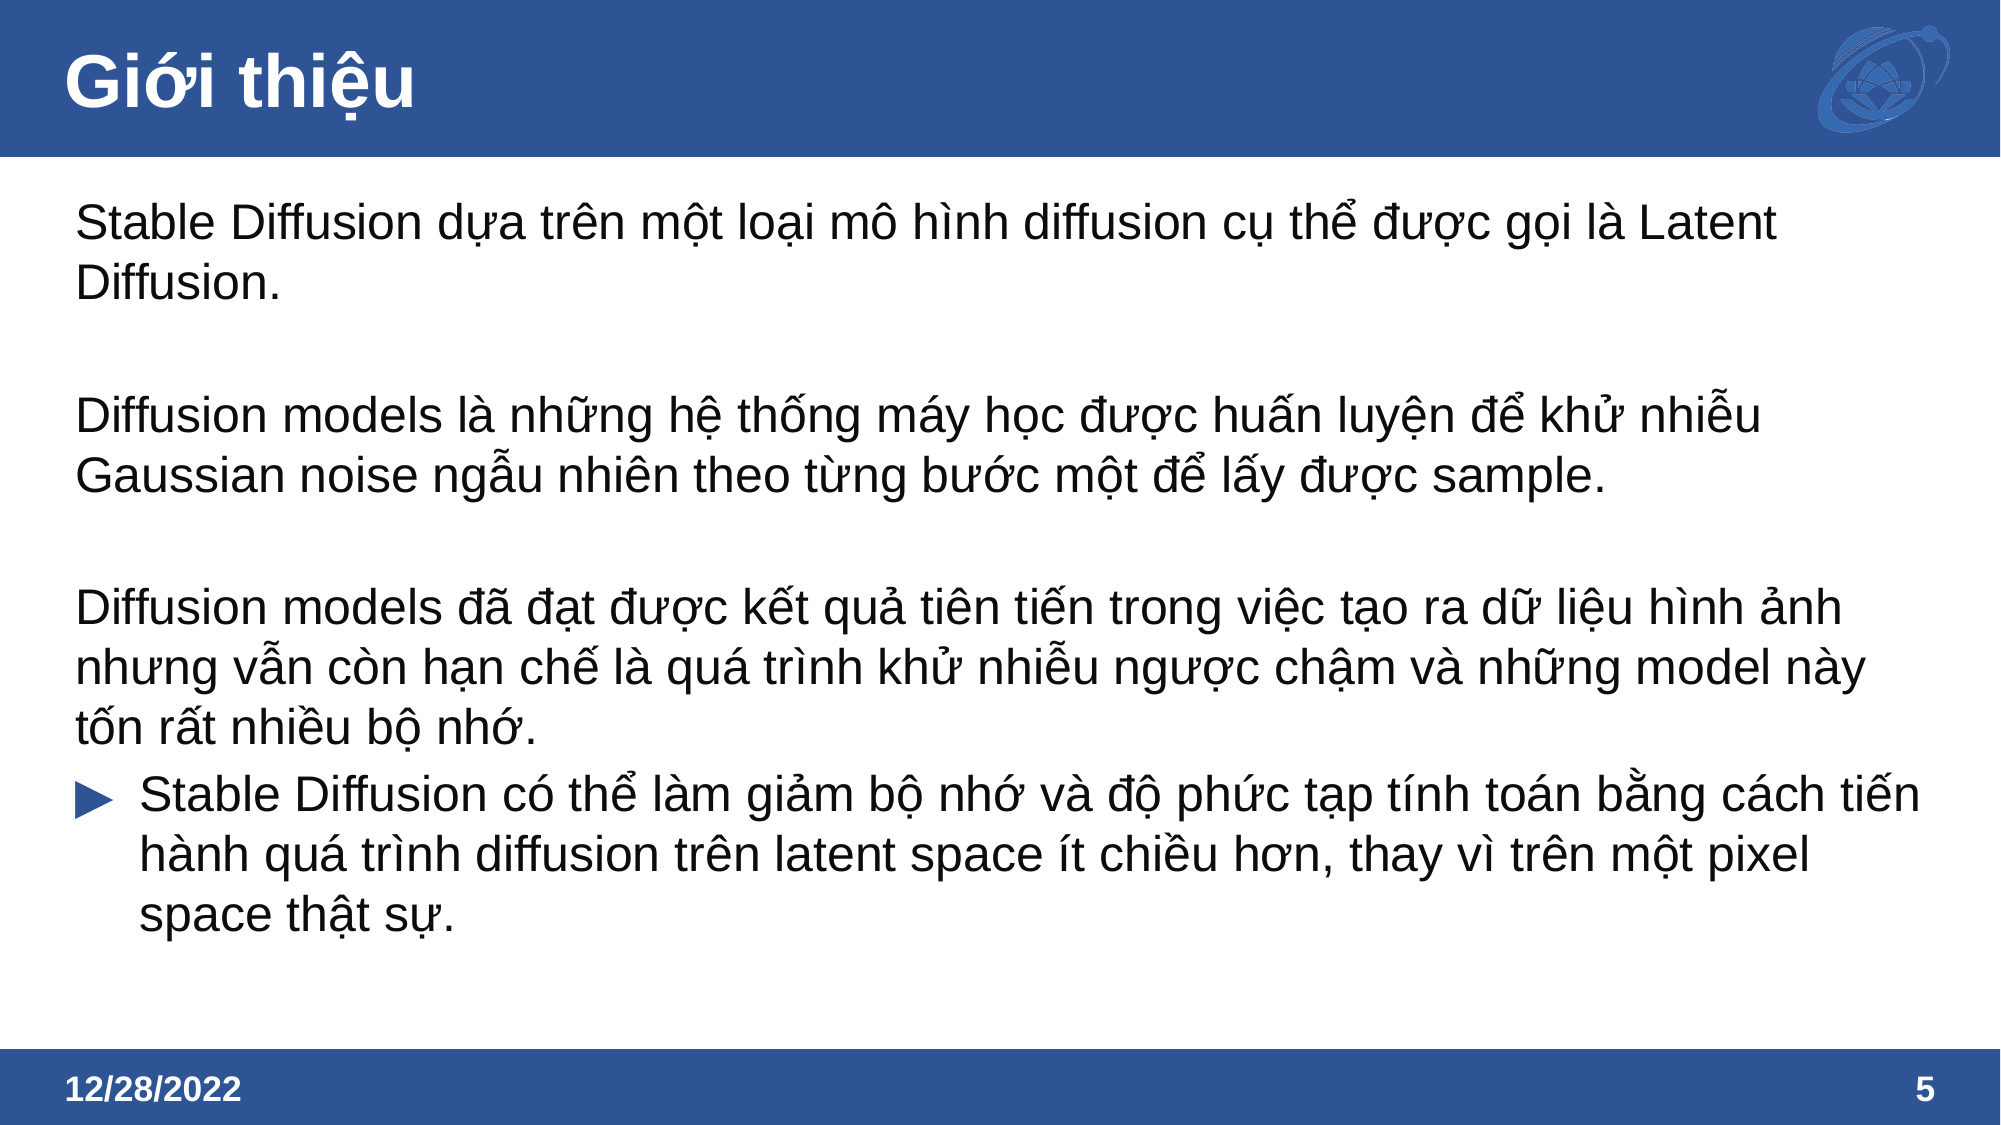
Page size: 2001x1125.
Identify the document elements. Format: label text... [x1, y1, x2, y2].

list Stable Diffusion dựa trên một loại mô hình diffusion cụ thể được gọi là Latent Diffusion. Diffusion models là những hệ thống máy học được huấn luyện để khử nhiễu Gaussian noise ngẫu nhiên theo từng bước một để lấy được sample. Diffusion models đã đạt được kết quả tiên tiến trong việc tạo ra dữ liệu hình ảnh nhưng vẫn còn hạn chế là quá trình khử nhiễu ngược chậm và những model này tốn rất nhiều bộ nhớ. Stable Diffusion có thể làm giảm bộ nhớ và độ phức tạp tính toán bằng cách tiến hành quá trình diffusion trên latent space ít chiều hơn, thay vì trên một pixel space thật sự. [49, 182, 1951, 1031]
slide_number 5 [1613, 1057, 1951, 1118]
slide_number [49, 1057, 384, 1118]
title Giới thiệu [49, 0, 1951, 155]
